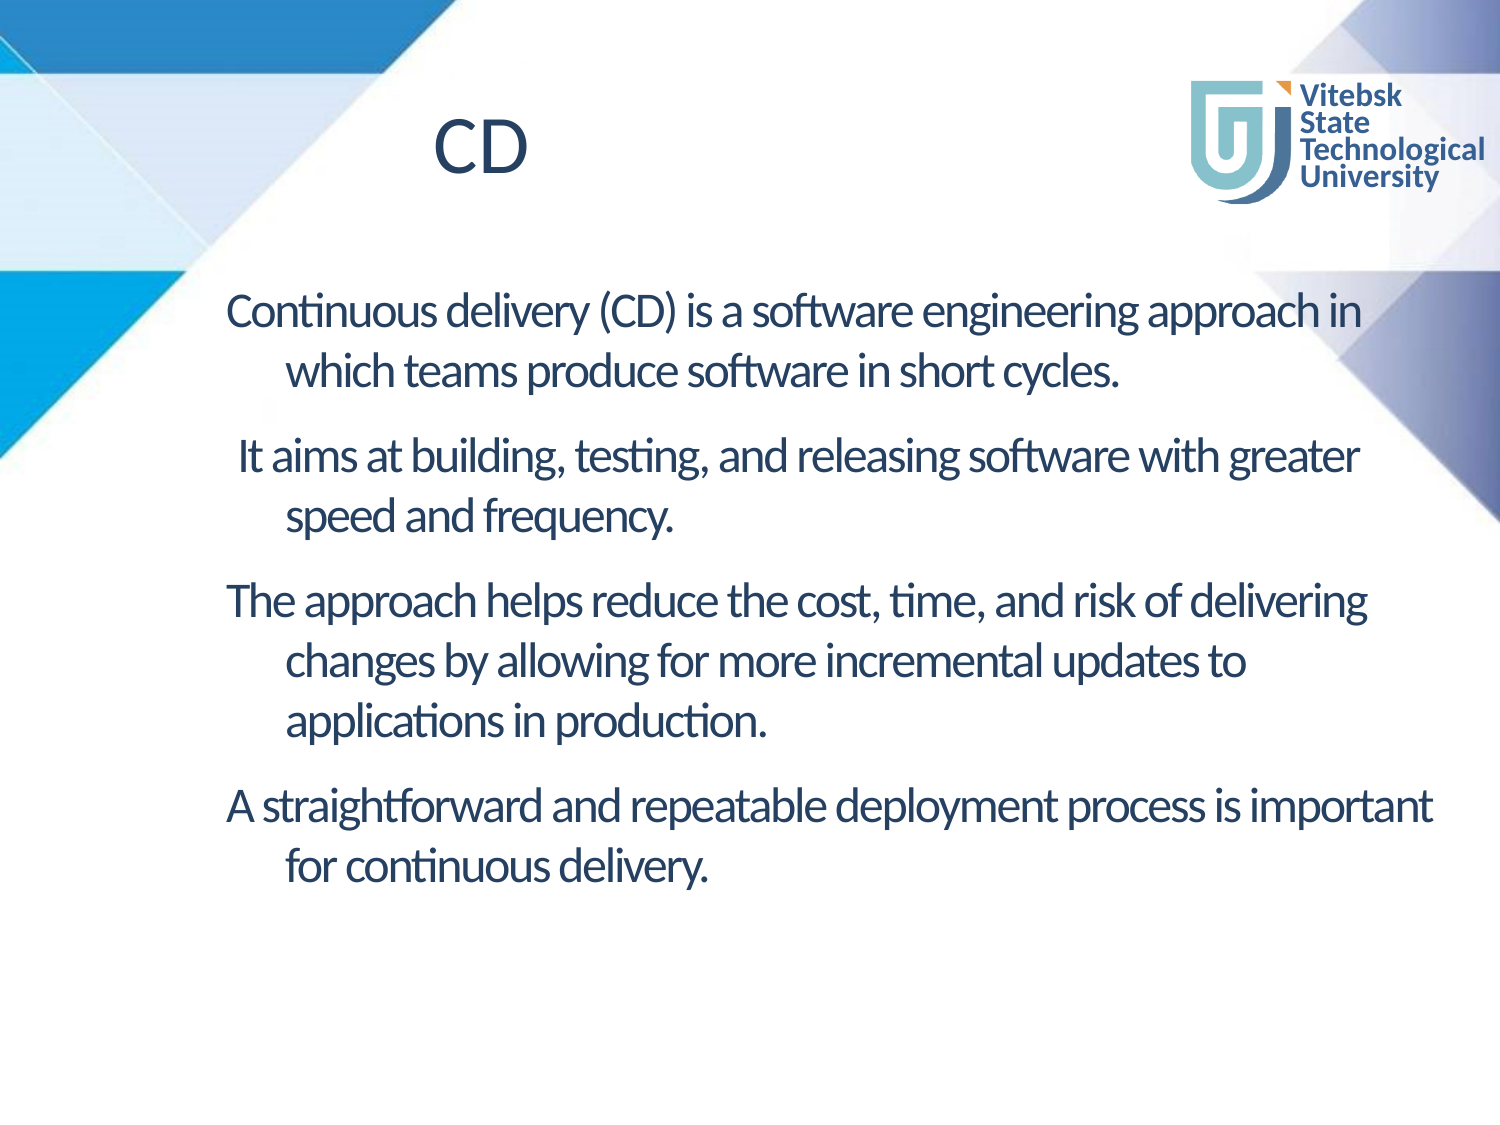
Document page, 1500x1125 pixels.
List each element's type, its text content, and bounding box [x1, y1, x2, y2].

picture [0, 0, 1500, 1125]
text_box CD [419, 83, 951, 198]
list Continuous delivery (CD) is a software engineering approach in which teams produce software in short cycles. It aims at building, testing, and releasing software with greater speed and frequency. The approach helps reduce the cost, time, and risk of delivering changes by allowing for more incremental updates to applications in production. A straightforward and repeatable deployment process is important for continuous delivery. [210, 269, 1454, 1007]
